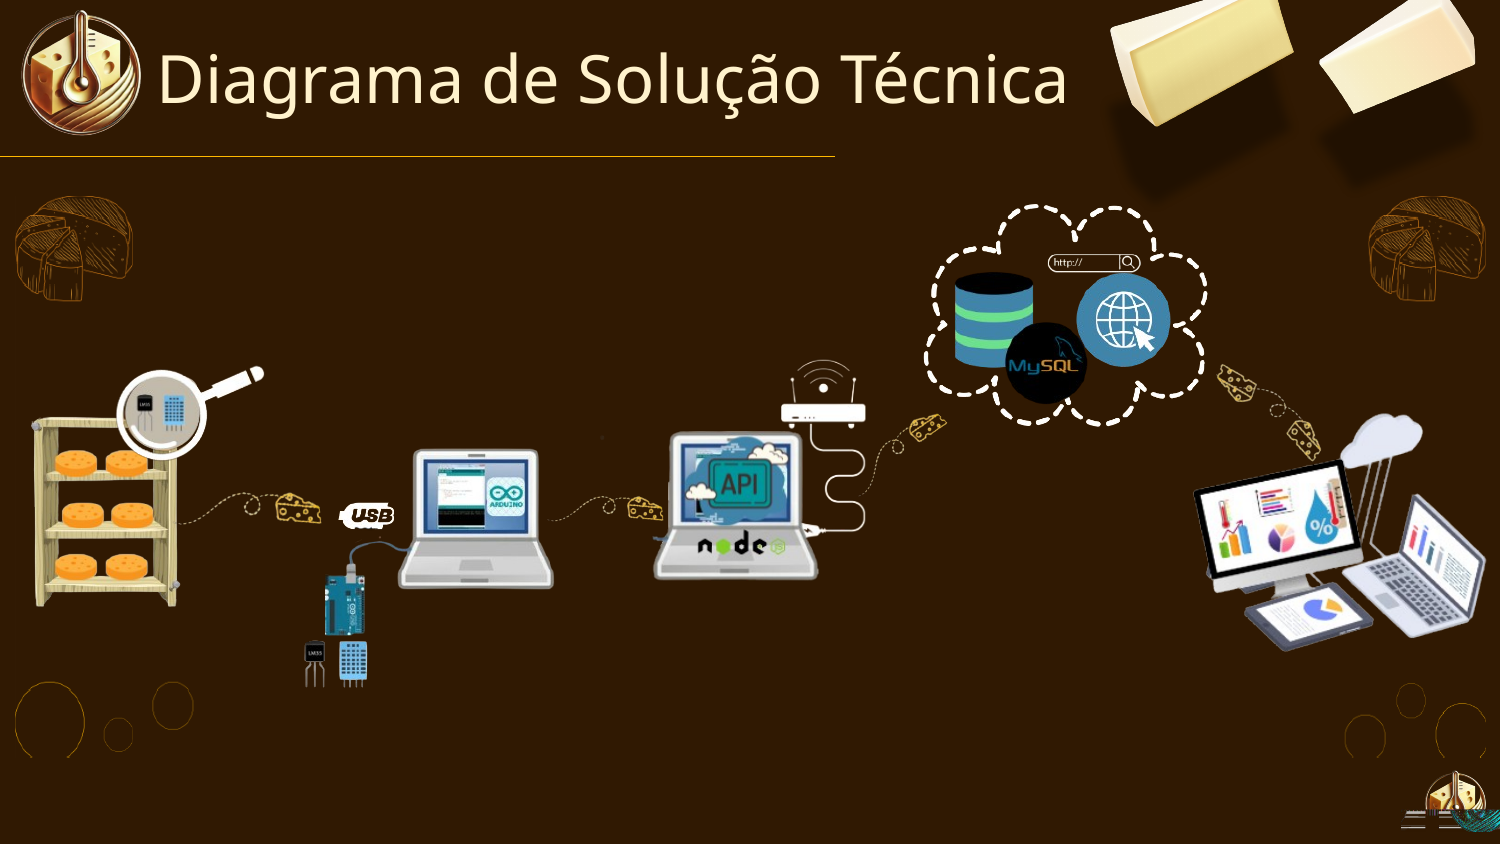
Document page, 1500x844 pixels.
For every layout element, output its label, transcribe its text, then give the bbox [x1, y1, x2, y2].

title Diagrama de Solução Técnica [170, 24, 1077, 130]
picture [0, 10, 166, 137]
picture [1401, 769, 1500, 844]
picture [1064, 0, 1500, 165]
picture [15, 195, 1500, 758]
